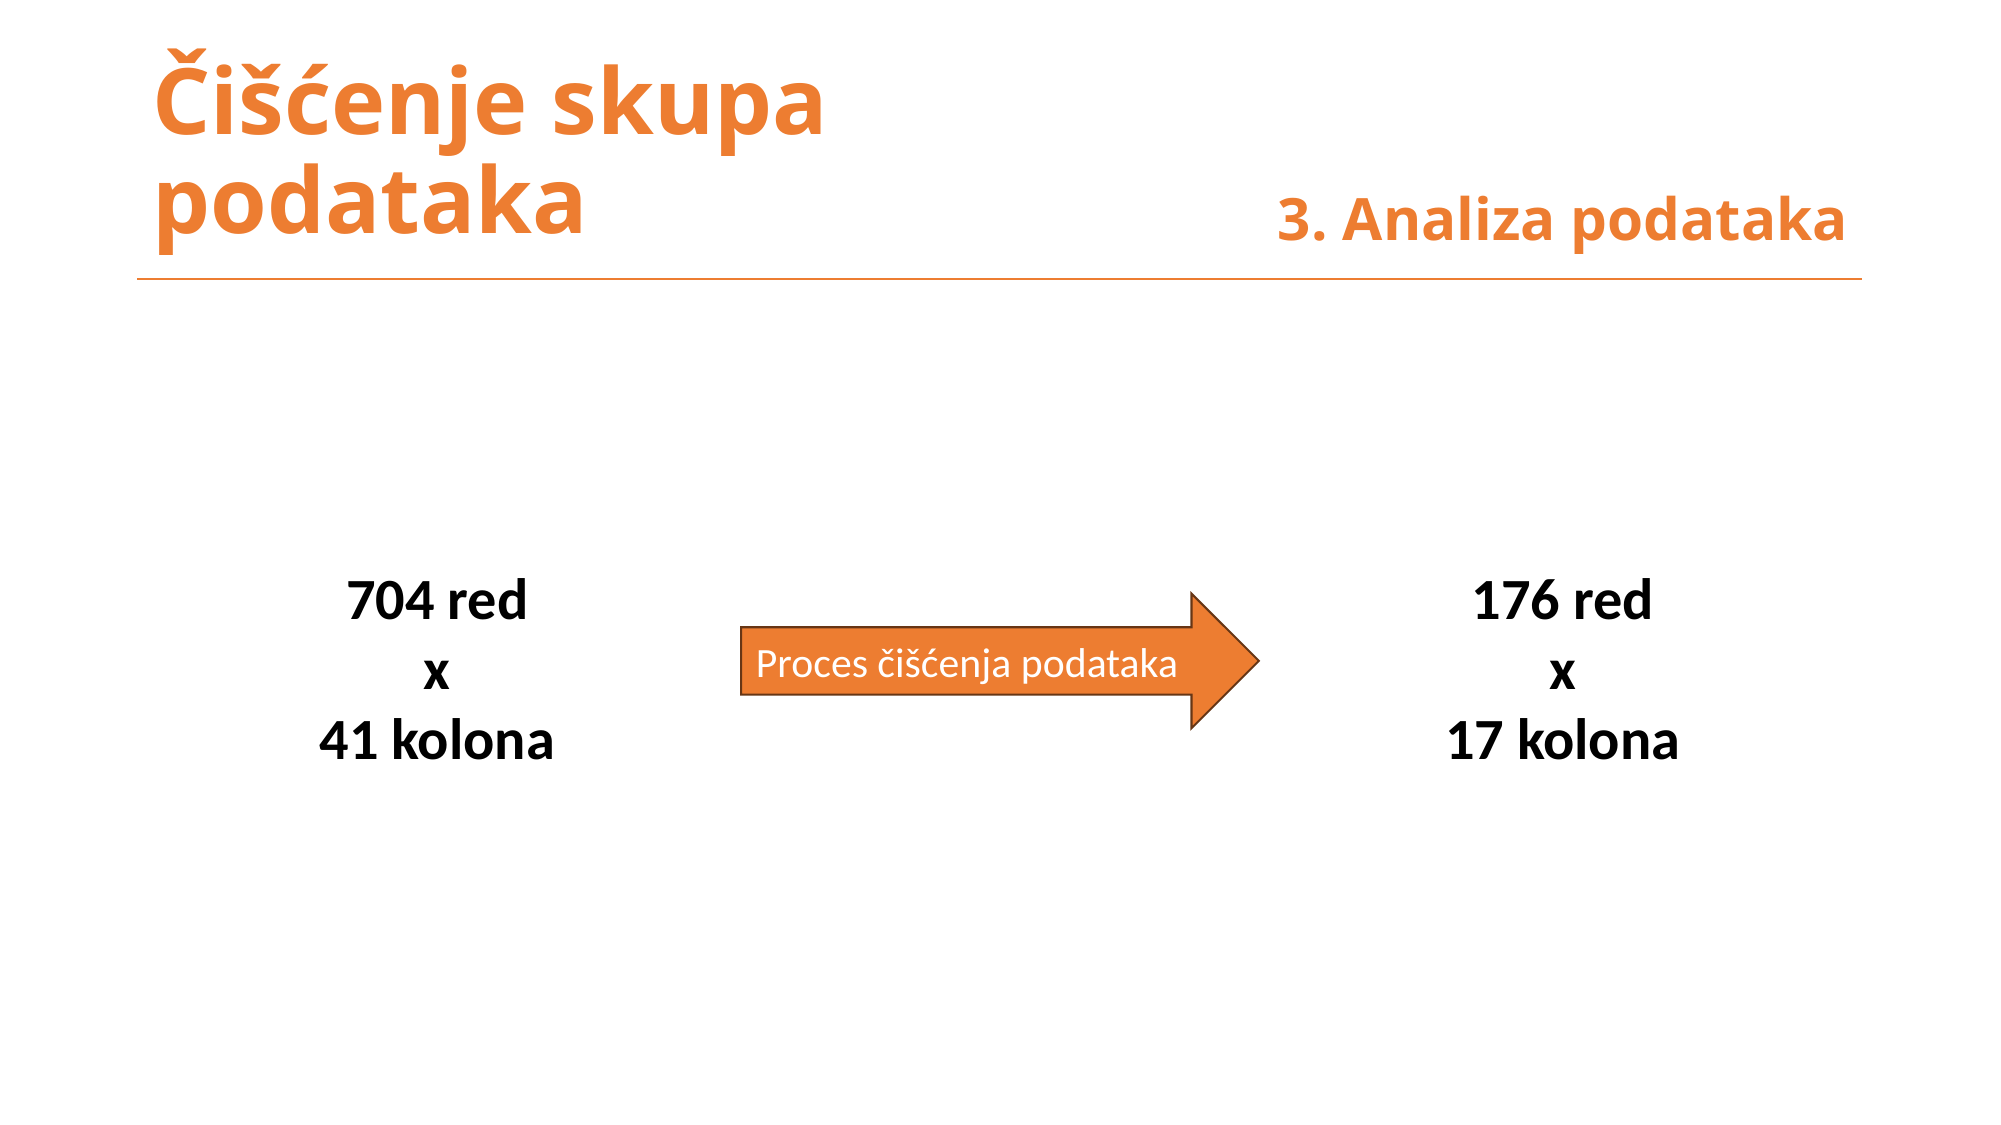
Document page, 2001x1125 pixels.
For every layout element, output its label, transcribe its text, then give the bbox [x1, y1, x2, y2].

text_box 176 red x 17 kolona [1262, 553, 1863, 779]
text_box Čišćenje skupa podataka [137, 43, 1073, 261]
text_box Proces čišćenja podataka [741, 628, 1201, 694]
text_box 3. Analiza podataka [999, 174, 1863, 260]
text_box [740, 591, 1261, 731]
text_box 704 red x 41 kolona [137, 553, 738, 779]
